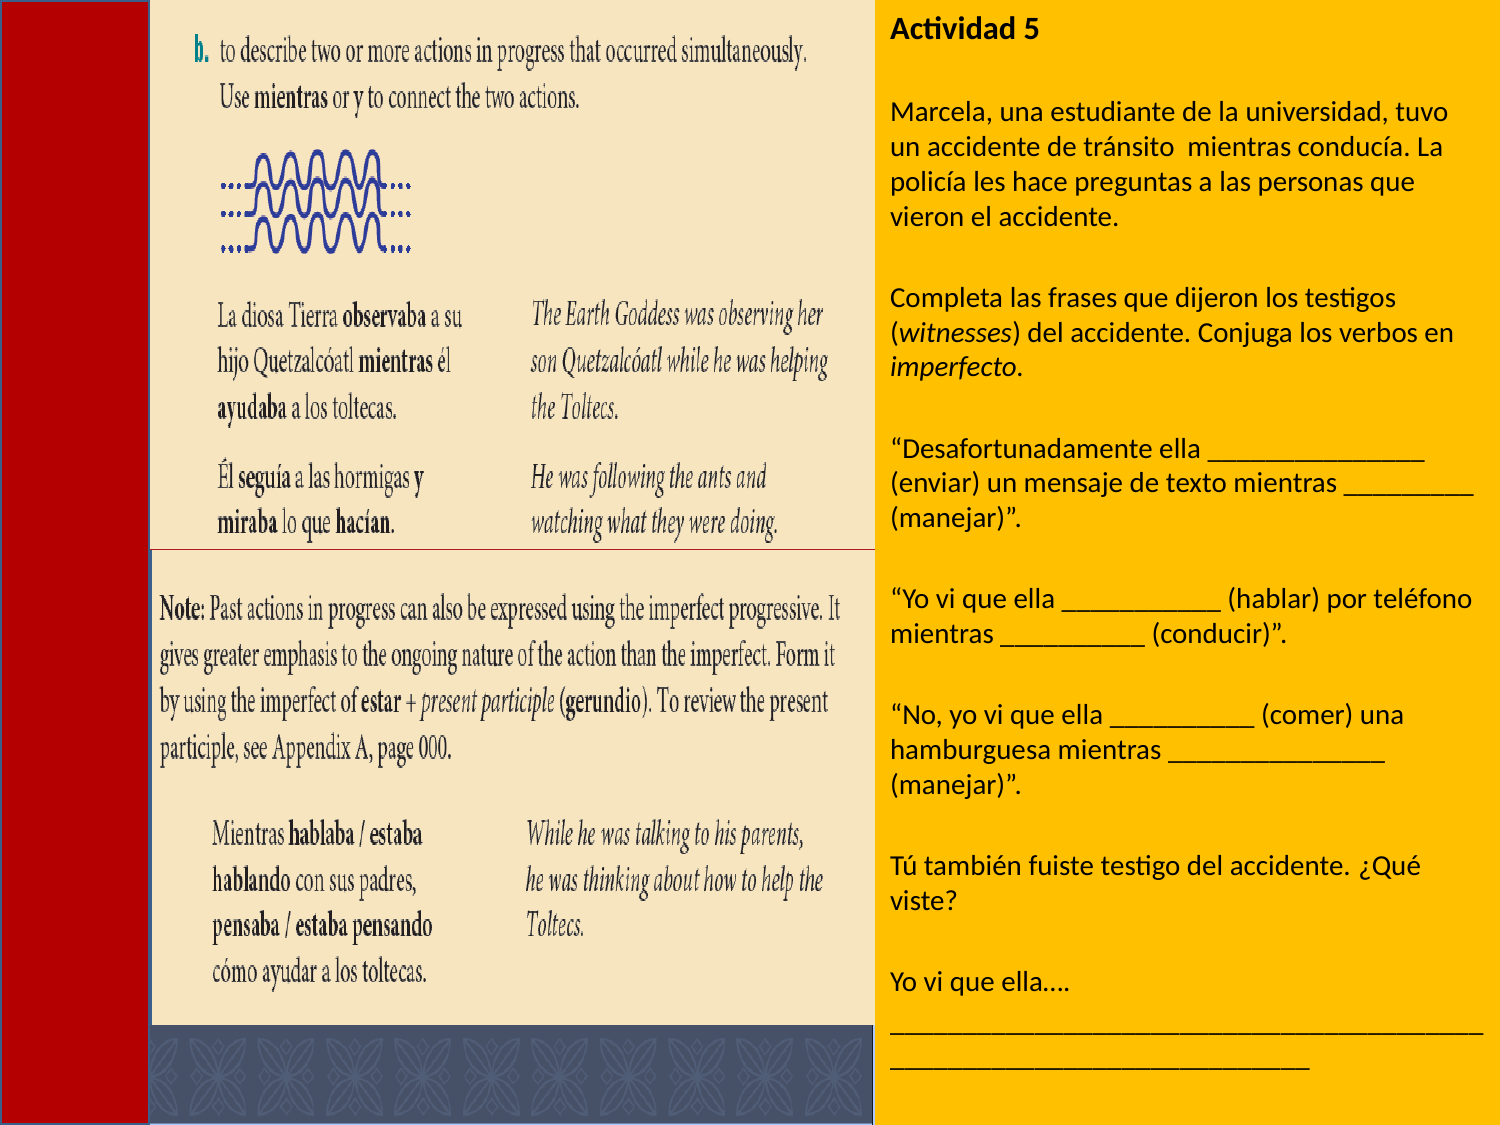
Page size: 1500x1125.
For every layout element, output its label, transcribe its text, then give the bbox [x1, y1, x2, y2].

text_box [0, 0, 147, 1125]
picture [149, 0, 876, 1125]
list Actividad 5 Marcela, una estudiante de la universidad, tuvo un accidente de tránsito mientras conducía. La policía les hace preguntas a las personas que vieron el accidente. Completa las frases que dijeron los testigos (witnesses) del accidente. Conjuga los verbos en imperfecto. “Desafortunadamente ella _______________ (enviar) un mensaje de texto mientras _________ (manejar)”. “Yo vi que ella ___________ (hablar) por teléfono mientras __________ (conducir)”. “No, yo vi que ella __________ (comer) una hamburguesa mientras _______________ (manejar)”. Tú también fuiste testigo del accidente. ¿Qué viste? Yo vi que ella…. ______________________________________________________________________ [876, 0, 1500, 1125]
